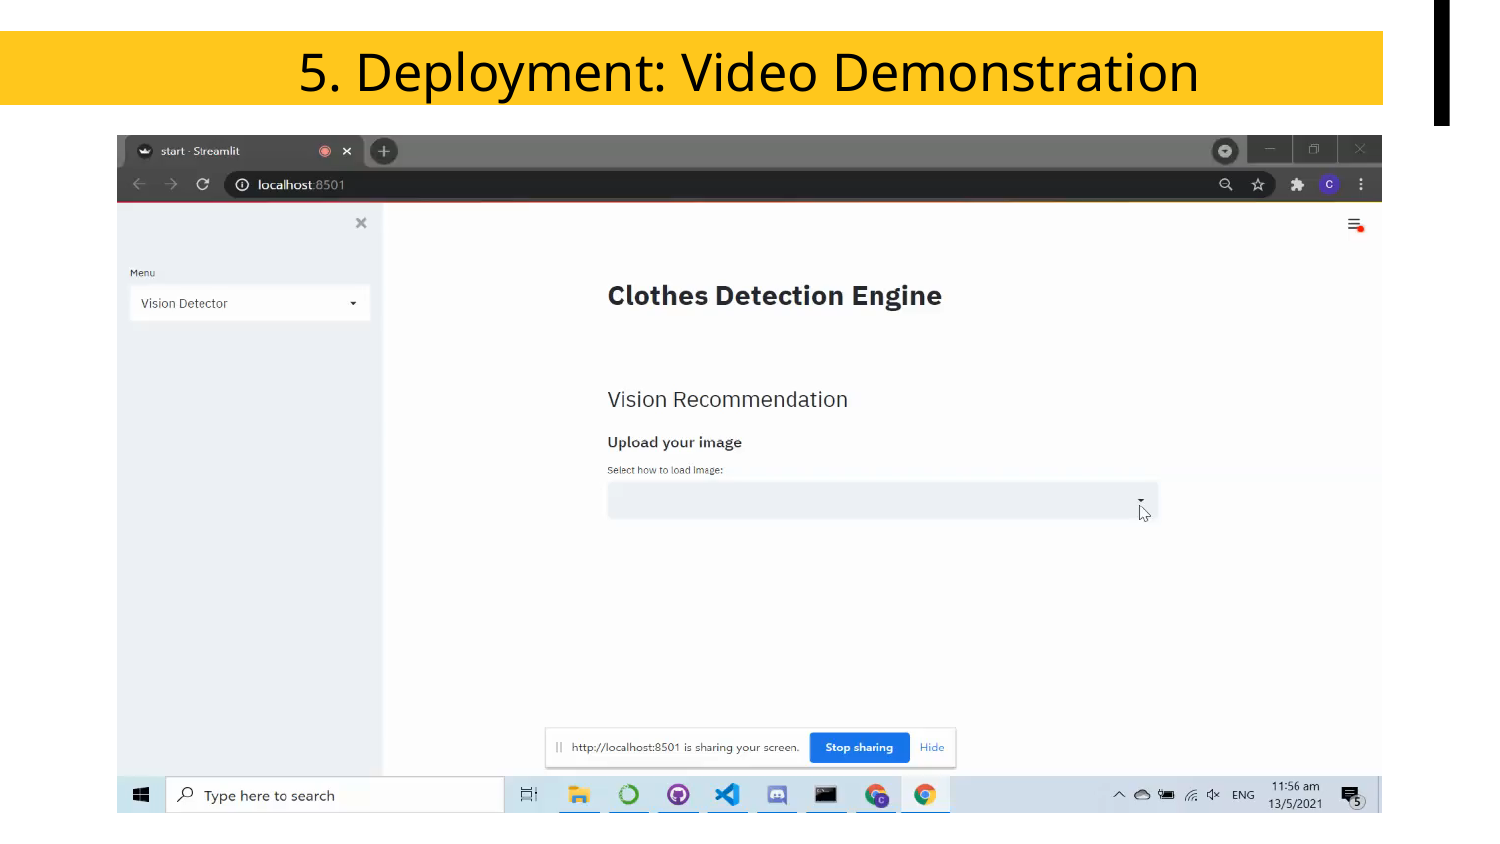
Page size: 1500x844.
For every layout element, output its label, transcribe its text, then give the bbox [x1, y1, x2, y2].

title 5. Deployment: Video Demonstration [116, 30, 1383, 112]
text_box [116, 133, 1384, 814]
